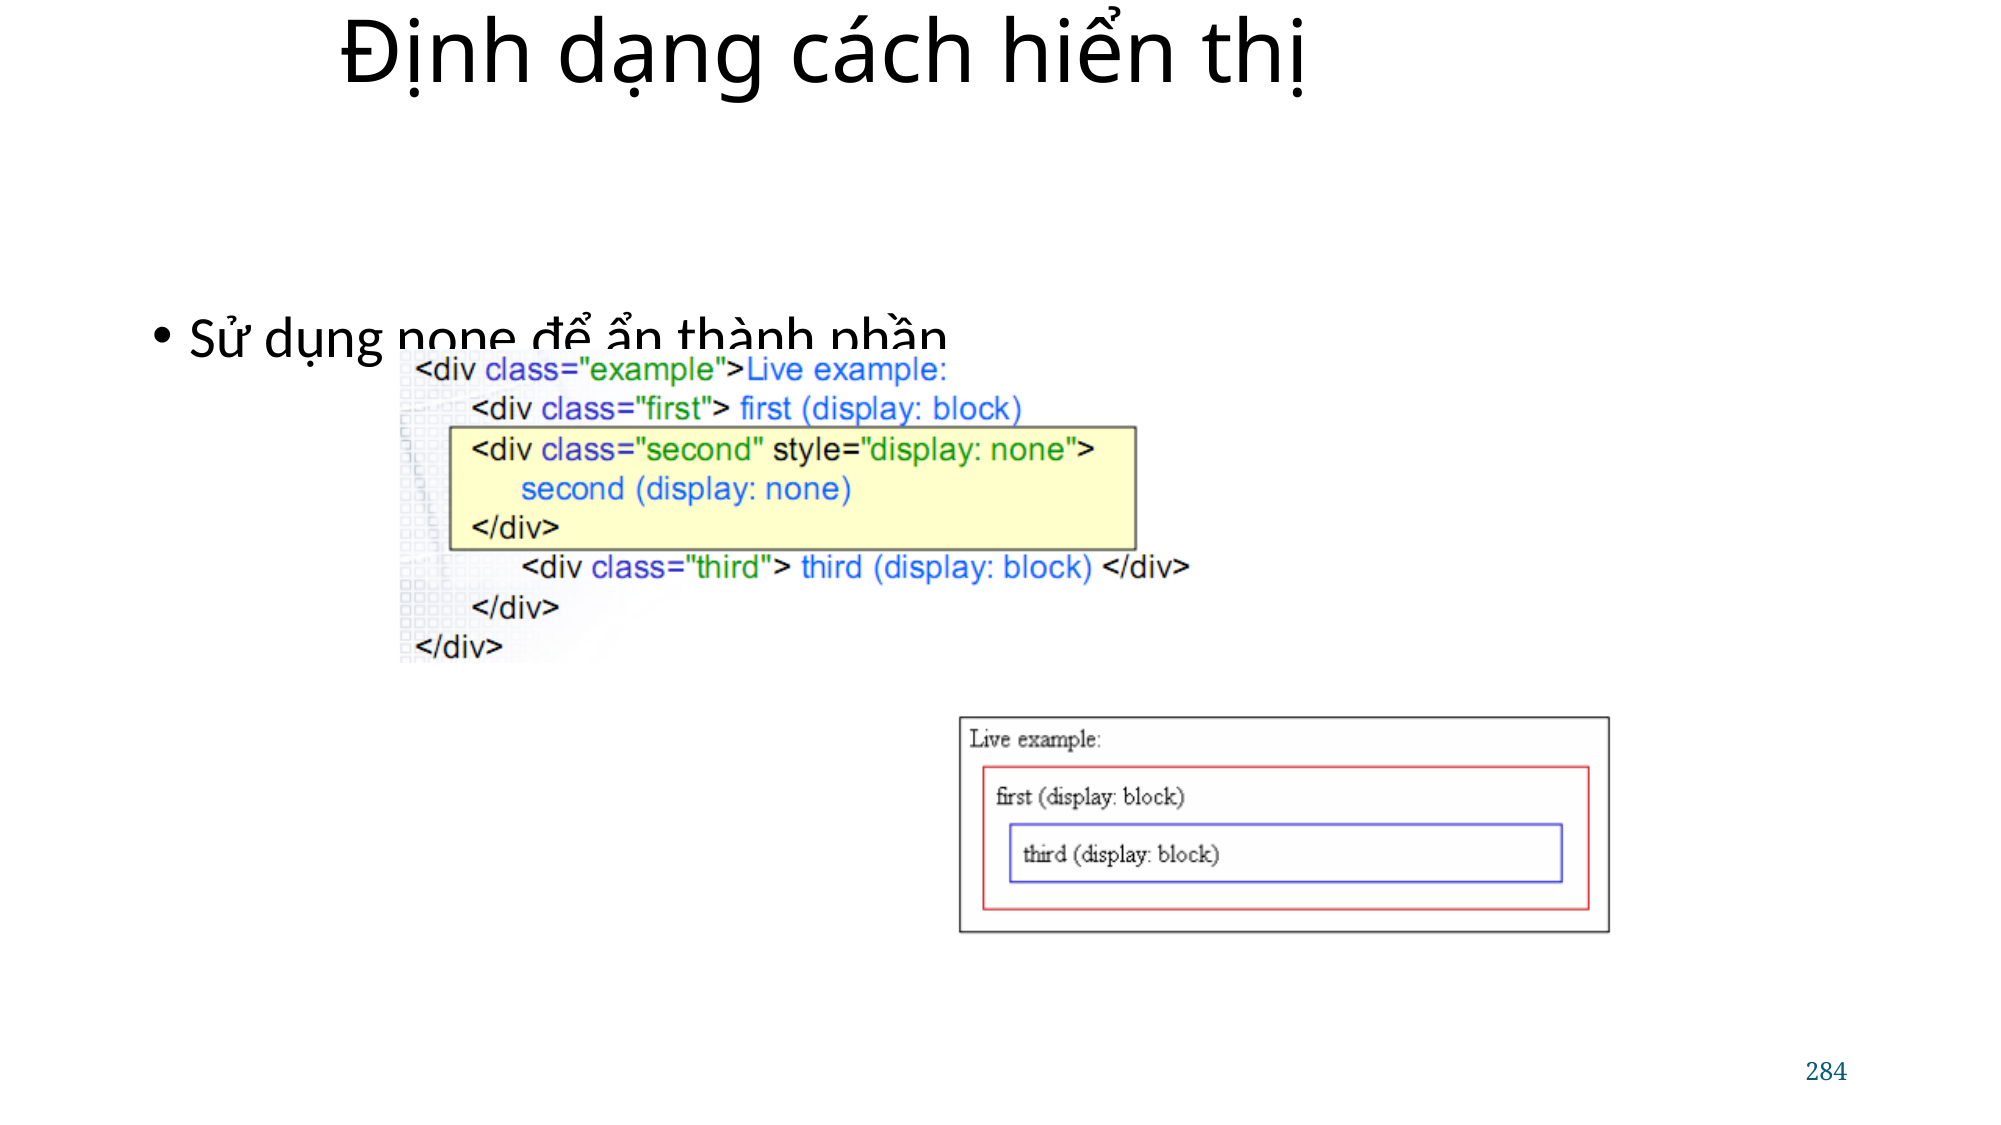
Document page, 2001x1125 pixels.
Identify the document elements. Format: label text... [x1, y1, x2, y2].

picture [949, 712, 1618, 939]
picture [399, 349, 1197, 663]
title Định dạng cách hiển thị [324, 0, 1713, 110]
list Sử dụng none để ẩn thành phần [137, 299, 1863, 1014]
slide_number 284 [1412, 1042, 1863, 1103]
